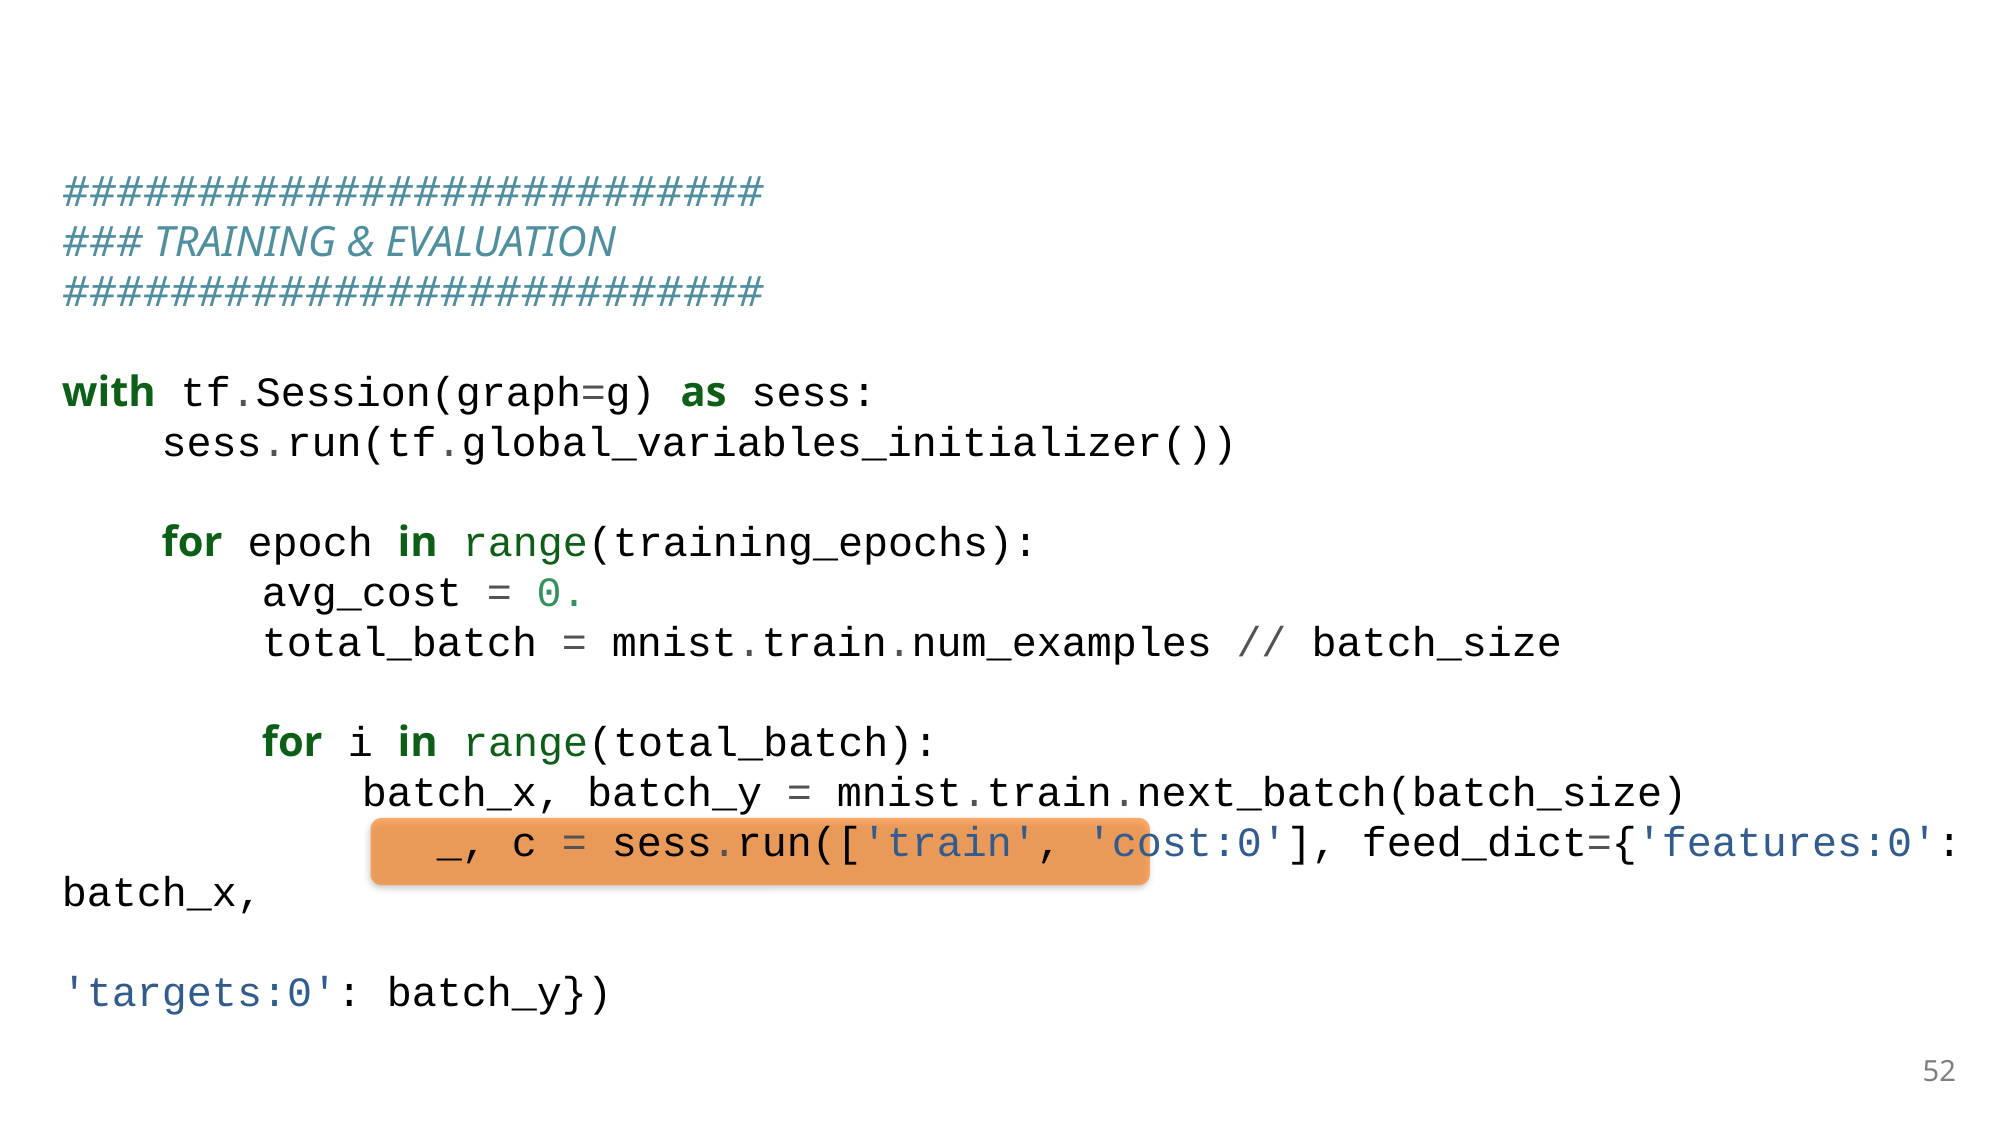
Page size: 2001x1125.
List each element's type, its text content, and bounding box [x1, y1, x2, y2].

text_box ########################## ### TRAINING & EVALUATION ########################## with tf.Session(graph=g) as sess: sess.run(tf.global_variables_initializer()) for epoch in range(training_epochs): avg_cost = 0. total_batch = mnist.train.num_examples // batch_size for i in range(total_batch): batch_x, batch_y = mnist.train.next_batch(batch_size) _, c = sess.run(['train', 'cost:0'], feed_dict={'features:0': batch_x, 'targets:0': batch_y}) [47, 157, 2000, 1023]
slide_number 52 [1874, 1042, 1972, 1103]
